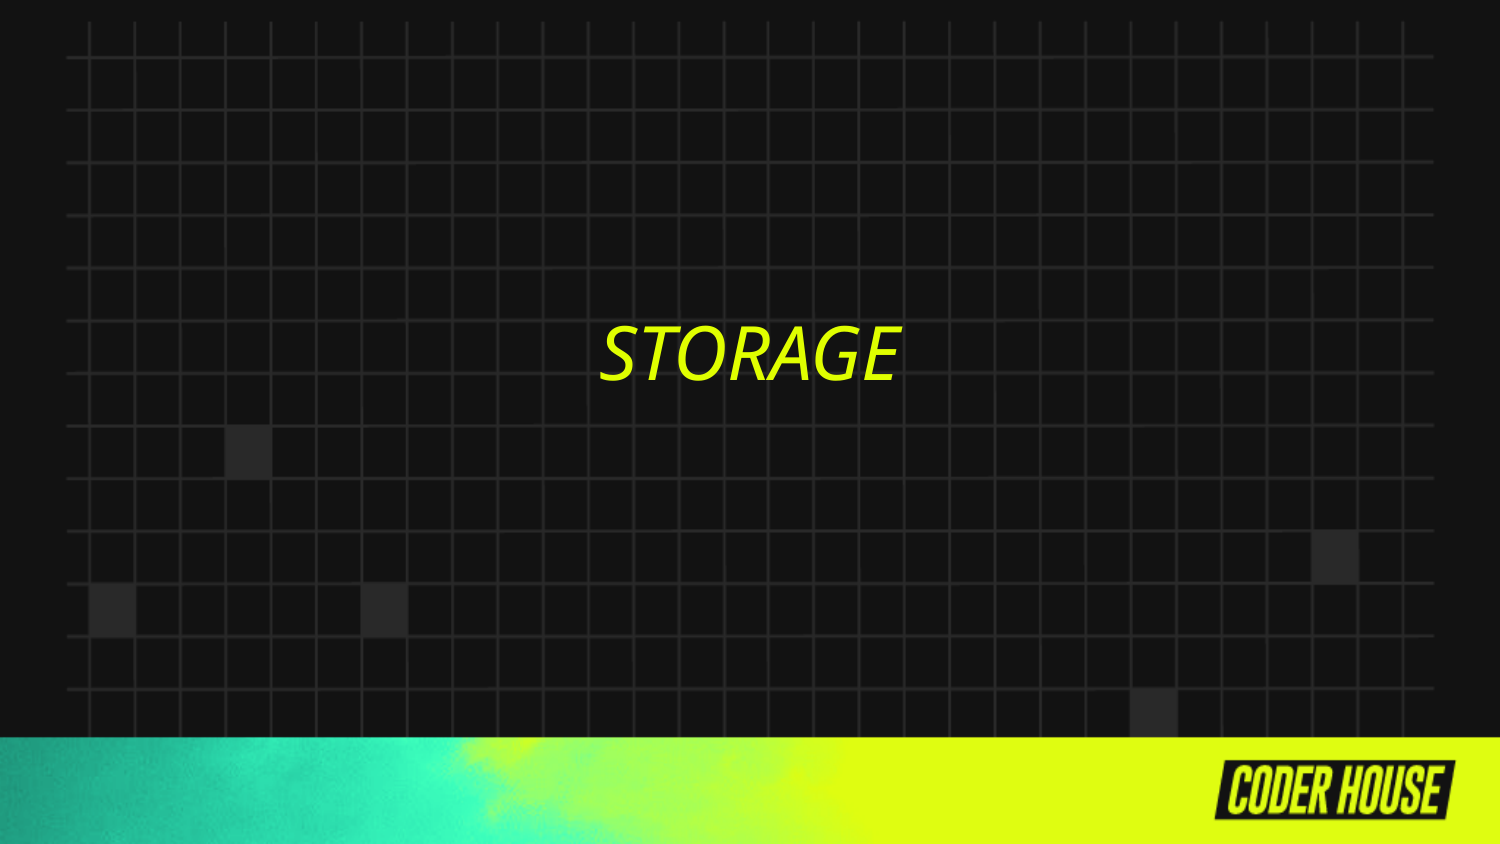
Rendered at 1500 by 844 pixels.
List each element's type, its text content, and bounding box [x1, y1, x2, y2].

picture [0, 0, 1500, 844]
text_box STORAGE [358, 269, 1142, 432]
